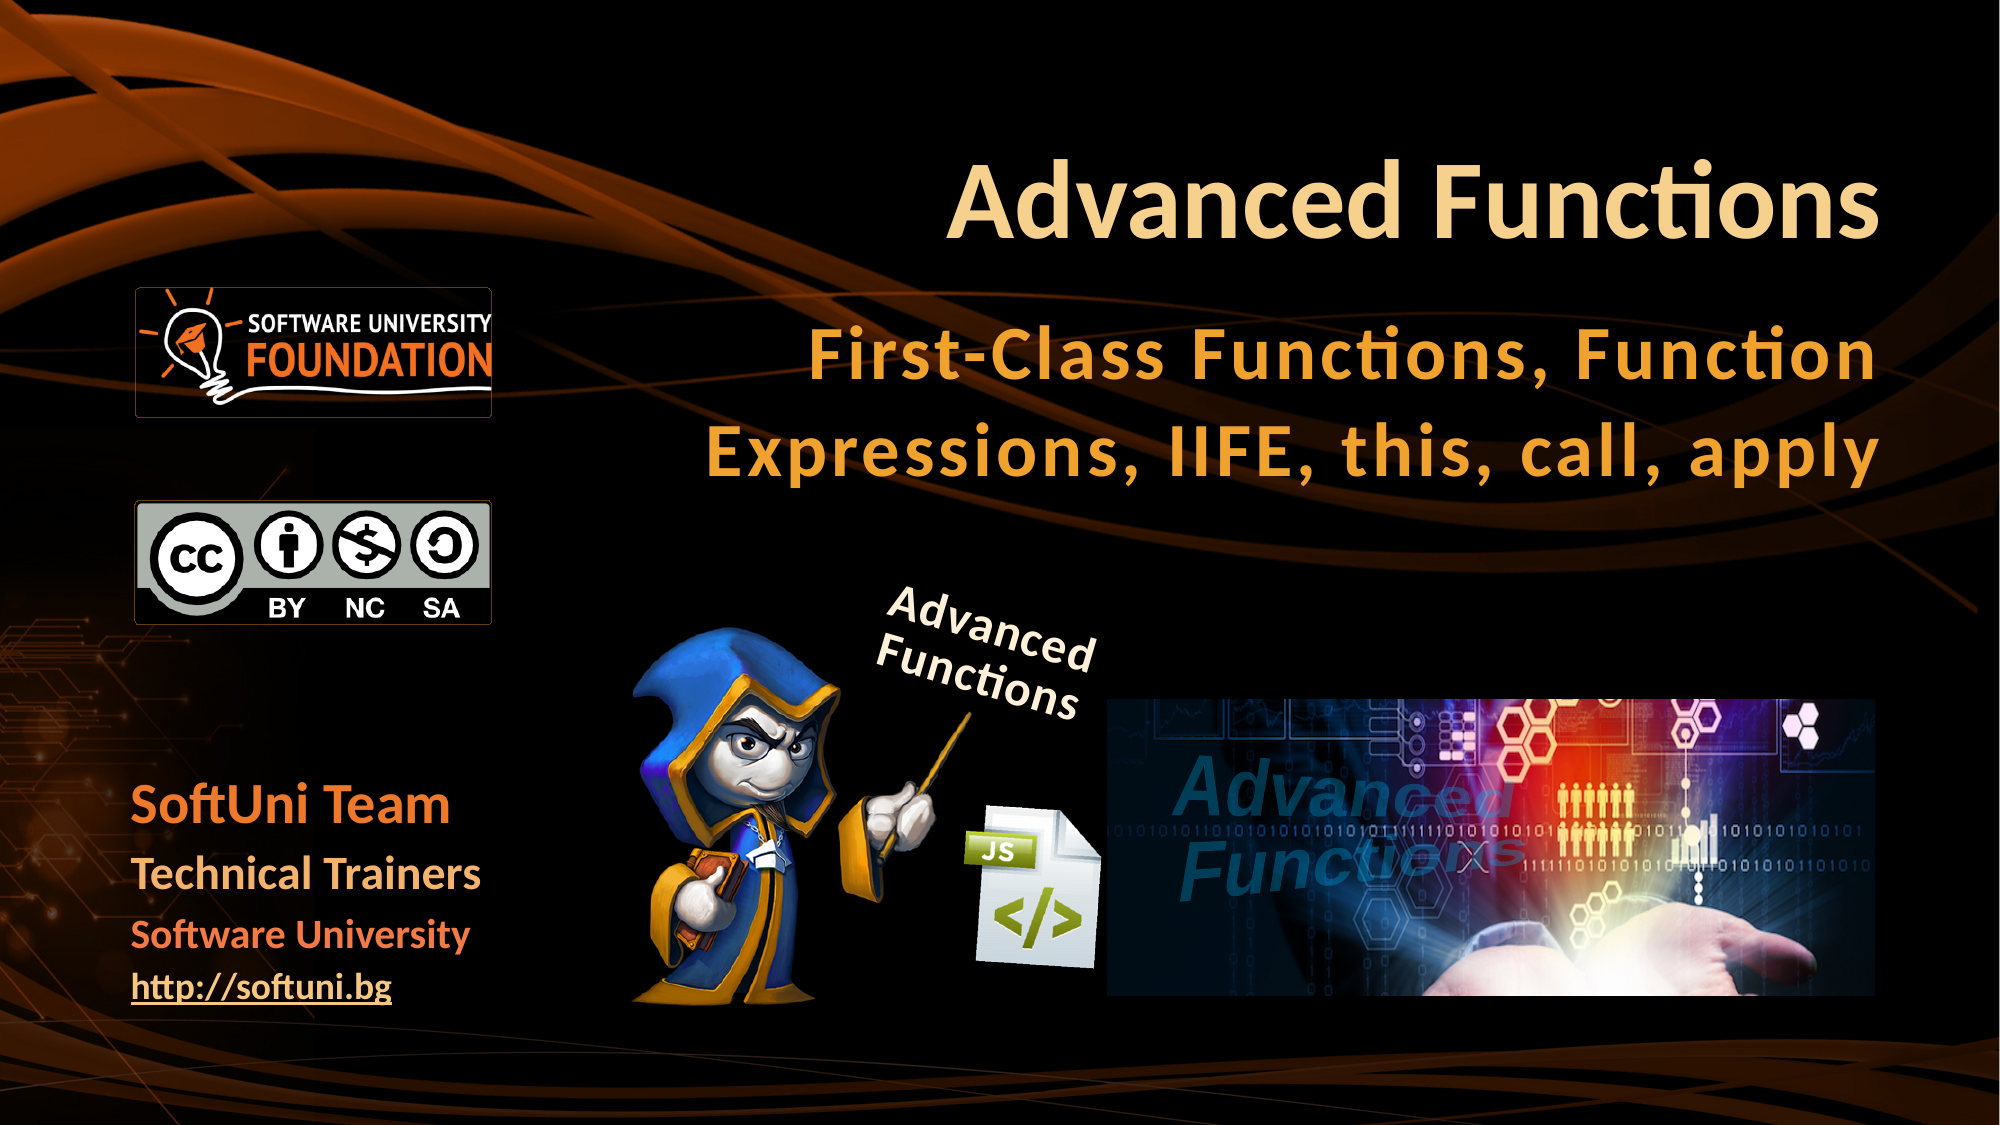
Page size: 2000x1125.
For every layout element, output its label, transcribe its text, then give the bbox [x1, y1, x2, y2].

title Advanced Functions [549, 106, 1883, 298]
picture [0, 0, 2000, 1125]
text_box Advanced Functions [867, 563, 1119, 745]
list http://softuni.bg [124, 954, 648, 1013]
subtitle First-Class Functions, Function Expressions, IIFE, this, call, apply [549, 298, 1883, 493]
list Software University [124, 898, 624, 954]
list Technical Trainers [124, 832, 624, 898]
list SoftUni Team [124, 755, 624, 832]
